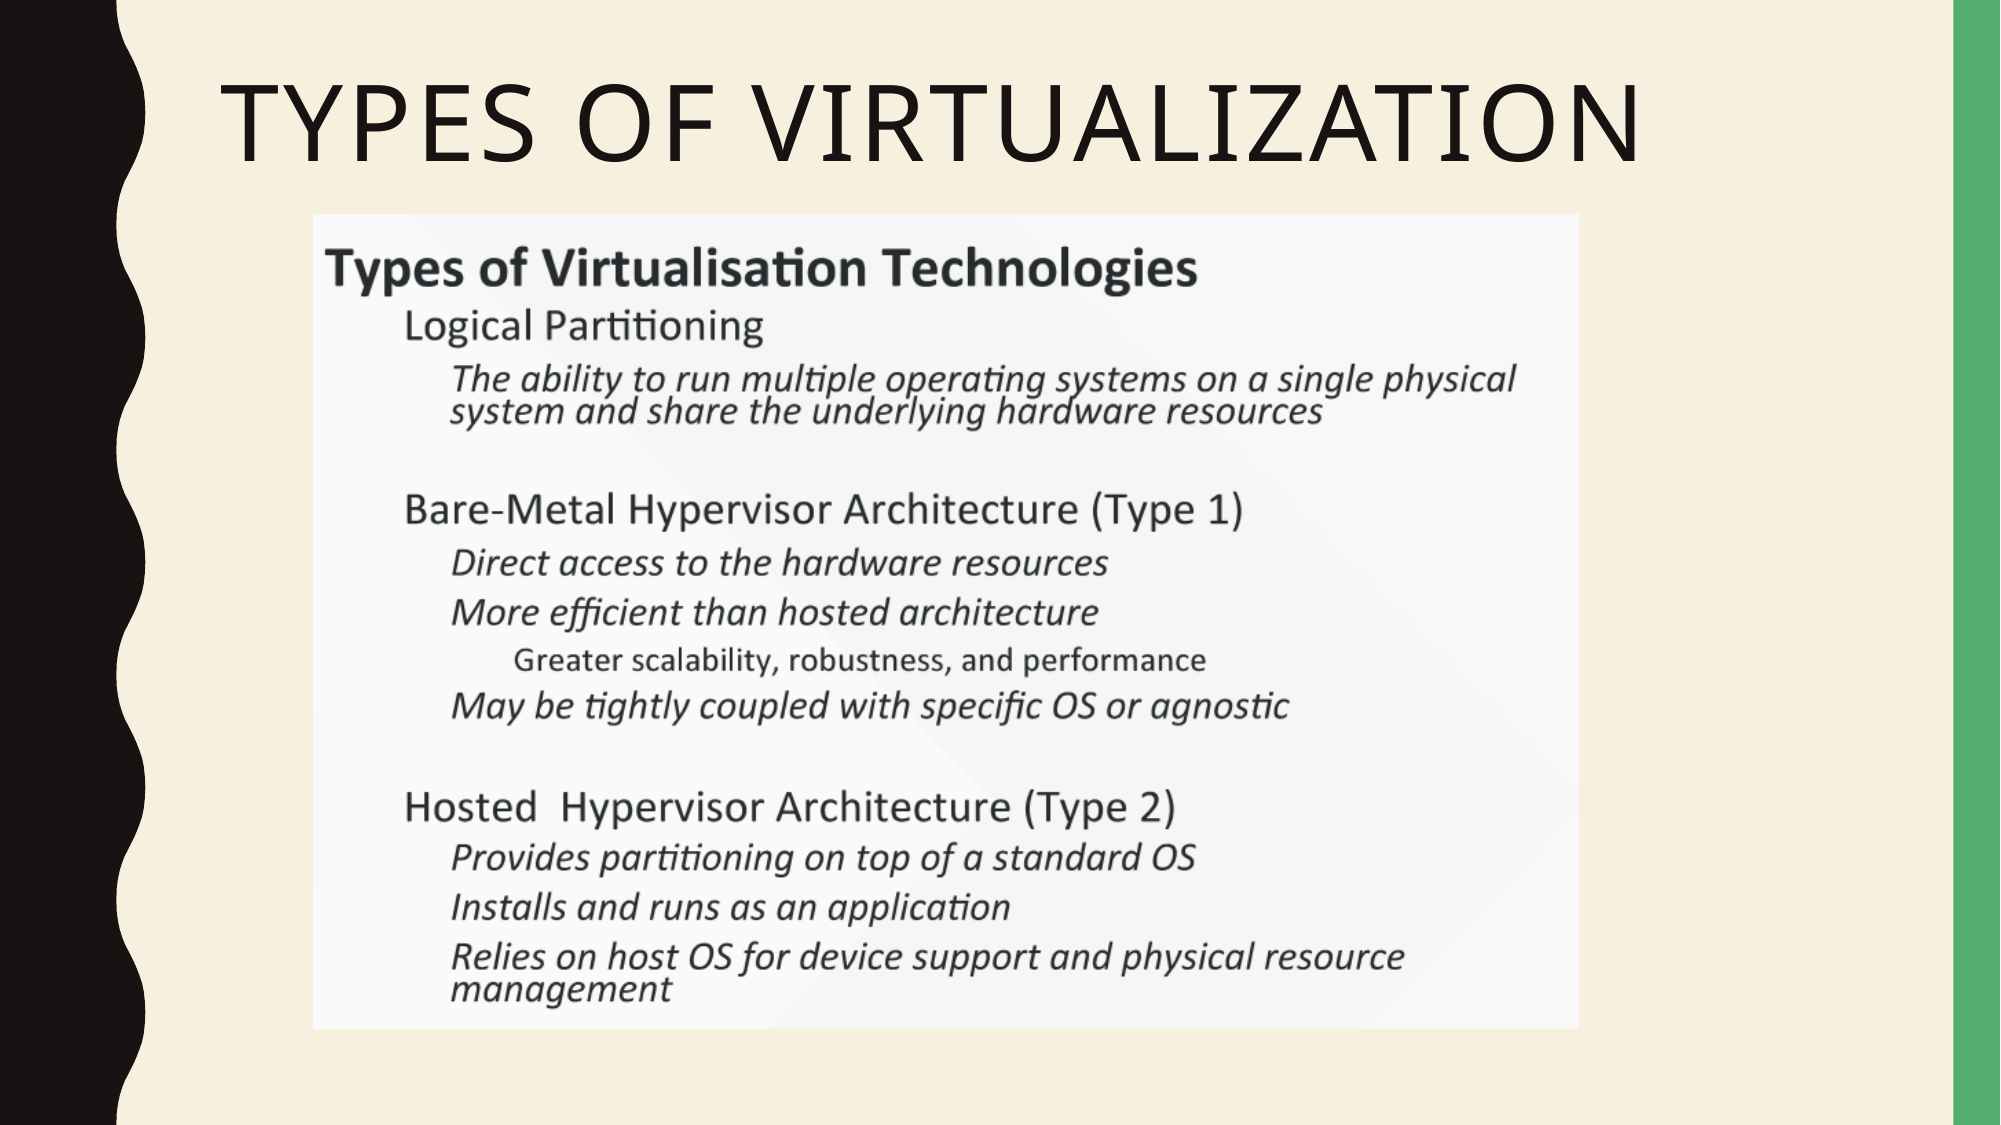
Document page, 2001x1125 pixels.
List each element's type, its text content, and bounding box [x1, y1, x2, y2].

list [313, 214, 1579, 1029]
title Types of Virtualization [205, 62, 1875, 308]
